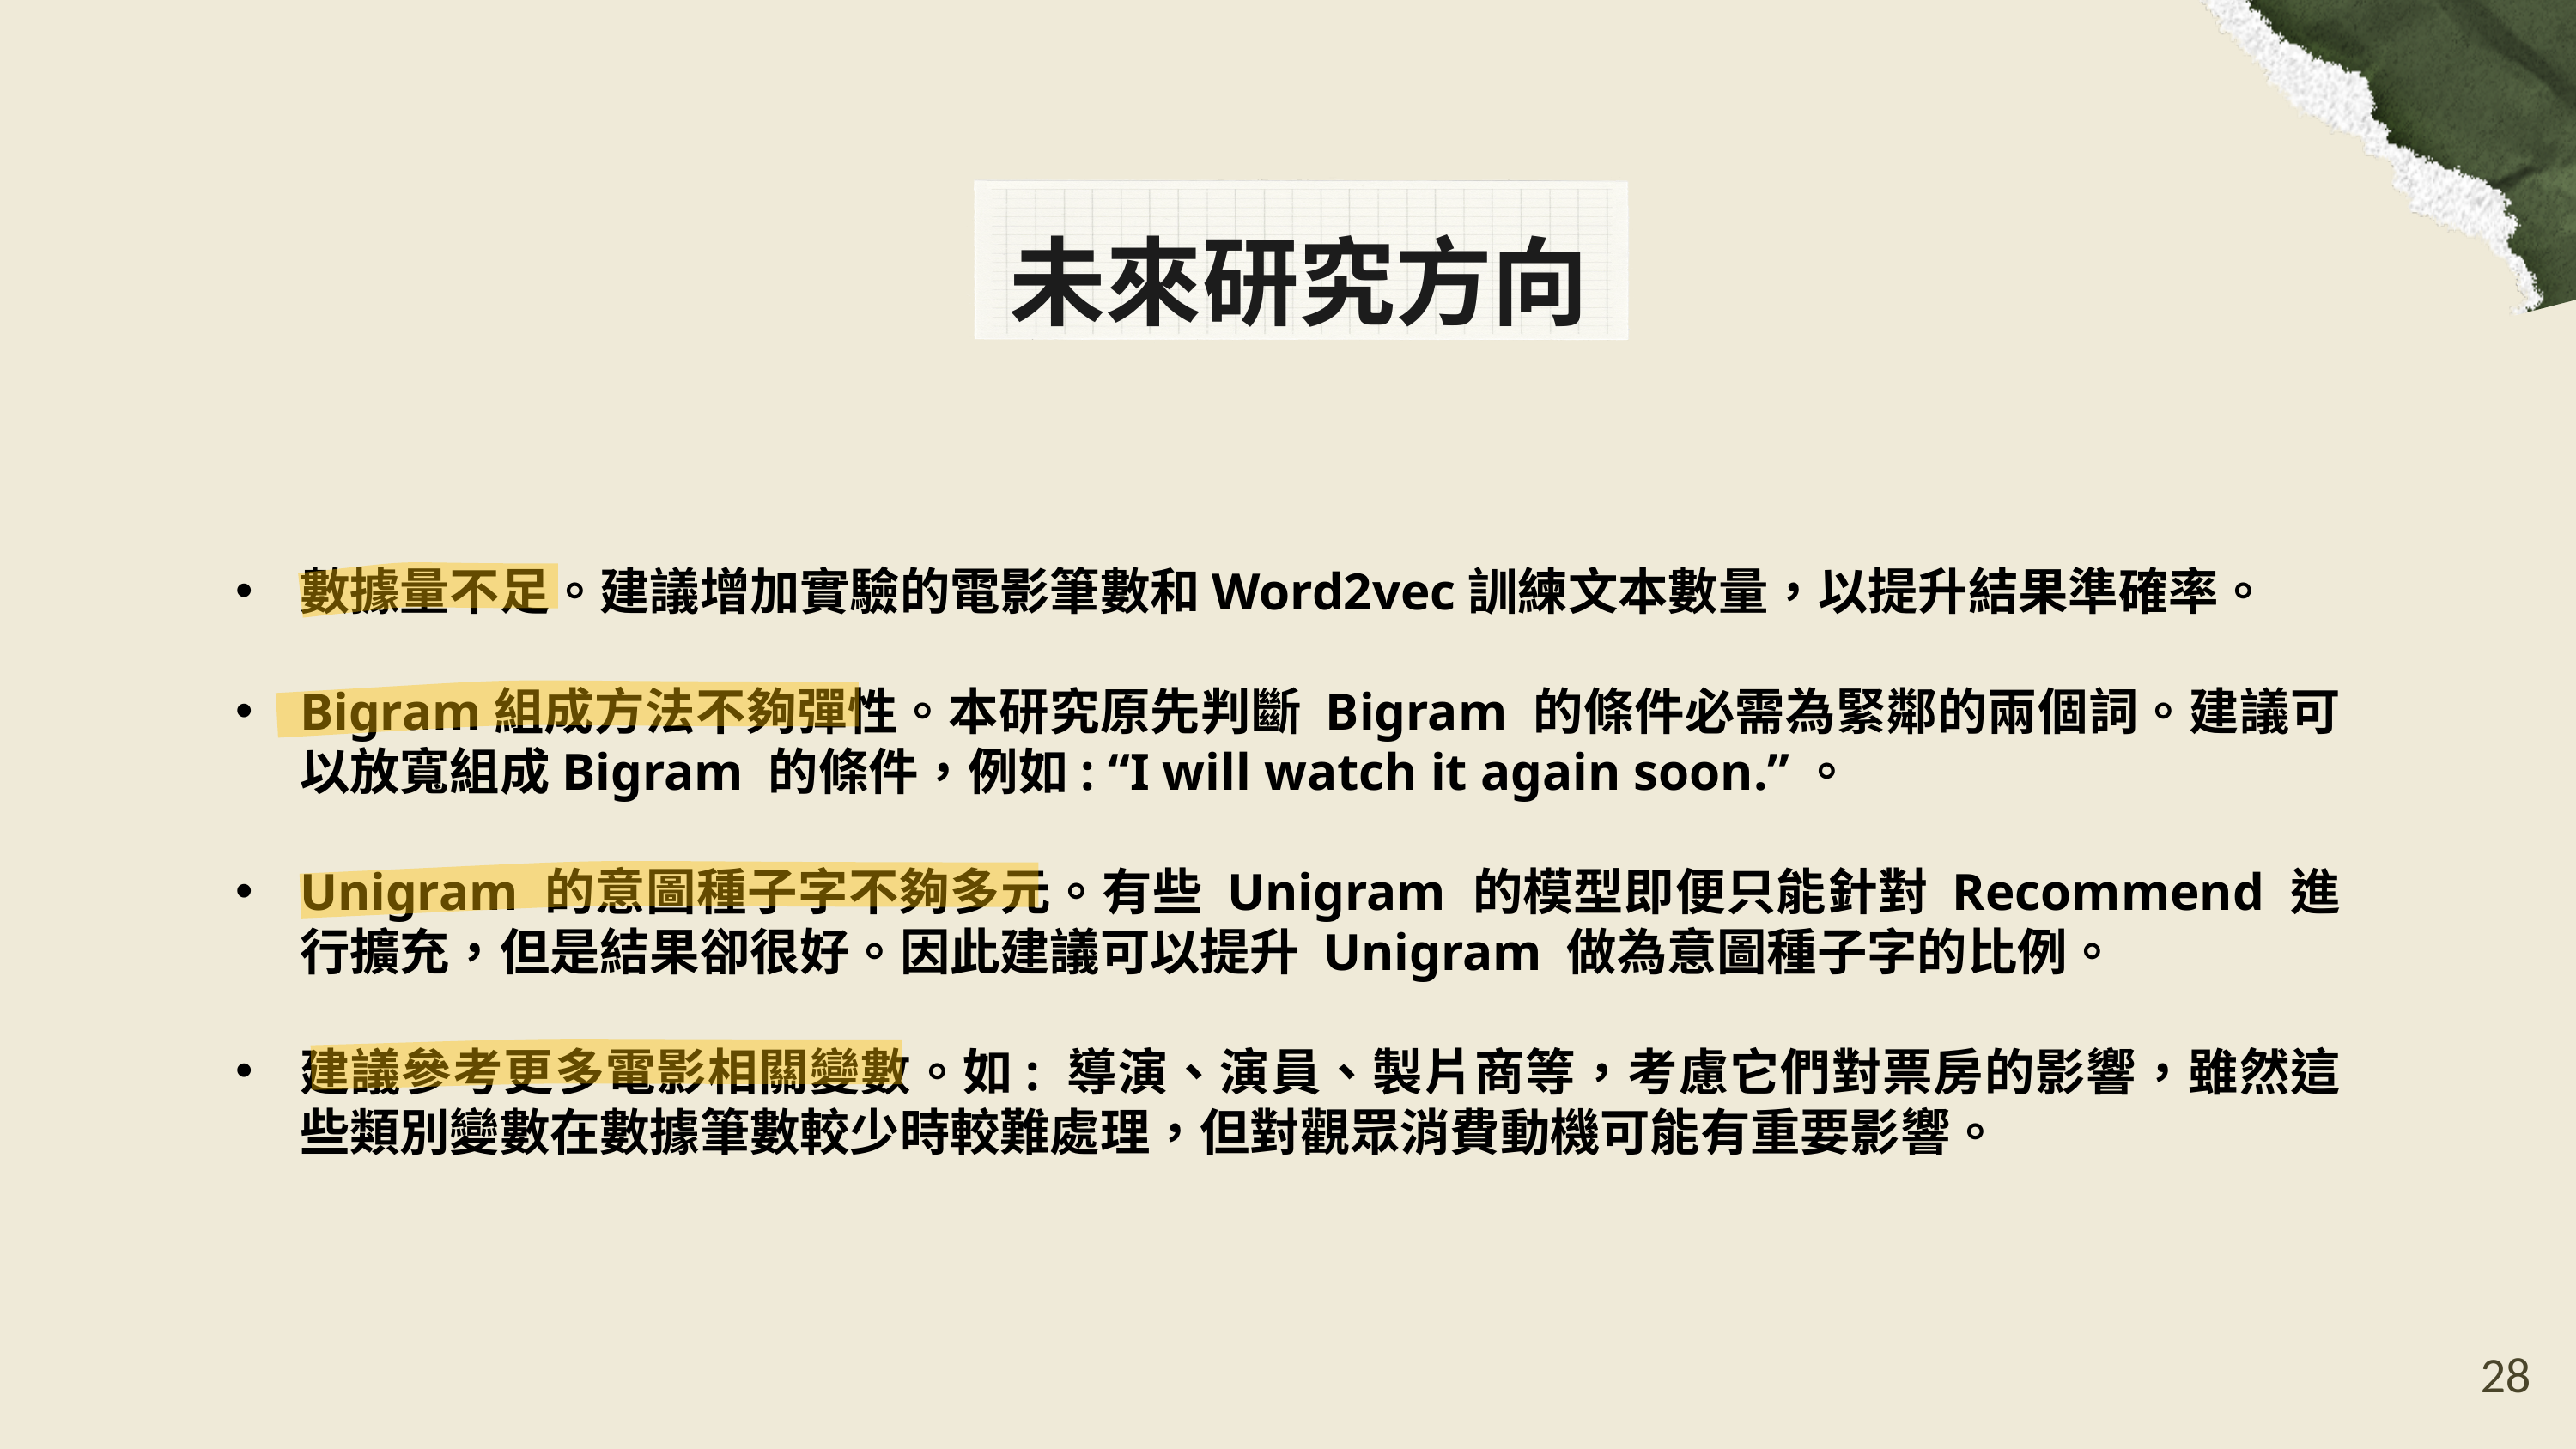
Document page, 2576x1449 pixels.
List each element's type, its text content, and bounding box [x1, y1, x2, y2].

text_box [300, 583, 558, 597]
text_box 數據量不足。建議增加實驗的電影筆數和Word2vec訓練文本數量，以提升結果準確率。 Bigram組成方法不夠彈性。本研究原先判斷 Bigram 的條件必需為緊鄰的兩個詞。建議可以放寬組成Bigram 的條件，例如: “I will watch it again soon.”。 Unigram 的意圖種子字不夠多元。有些 Unigram 的模型即便只能針對 Recommend 進行擴充，但是結果卻很好。因此建議可以提升 Unigram 做為意圖種子字的比例。 建議參考更多電影相關變數。如: 導演、演員、製片商等，考慮它們對票房的影響，雖然這些類別變數在數據筆數較少時較難處理，但對觀眾消費動機可能有重要影響。 [222, 553, 2354, 1167]
text_box [965, 177, 1645, 343]
text_box 未來研究方向 [1008, 194, 1613, 337]
slide_number 27 [2243, 1346, 2544, 1398]
text_box [311, 1059, 902, 1070]
text_box [300, 881, 1039, 898]
text_box [2135, 0, 2576, 388]
text_box [276, 700, 859, 718]
